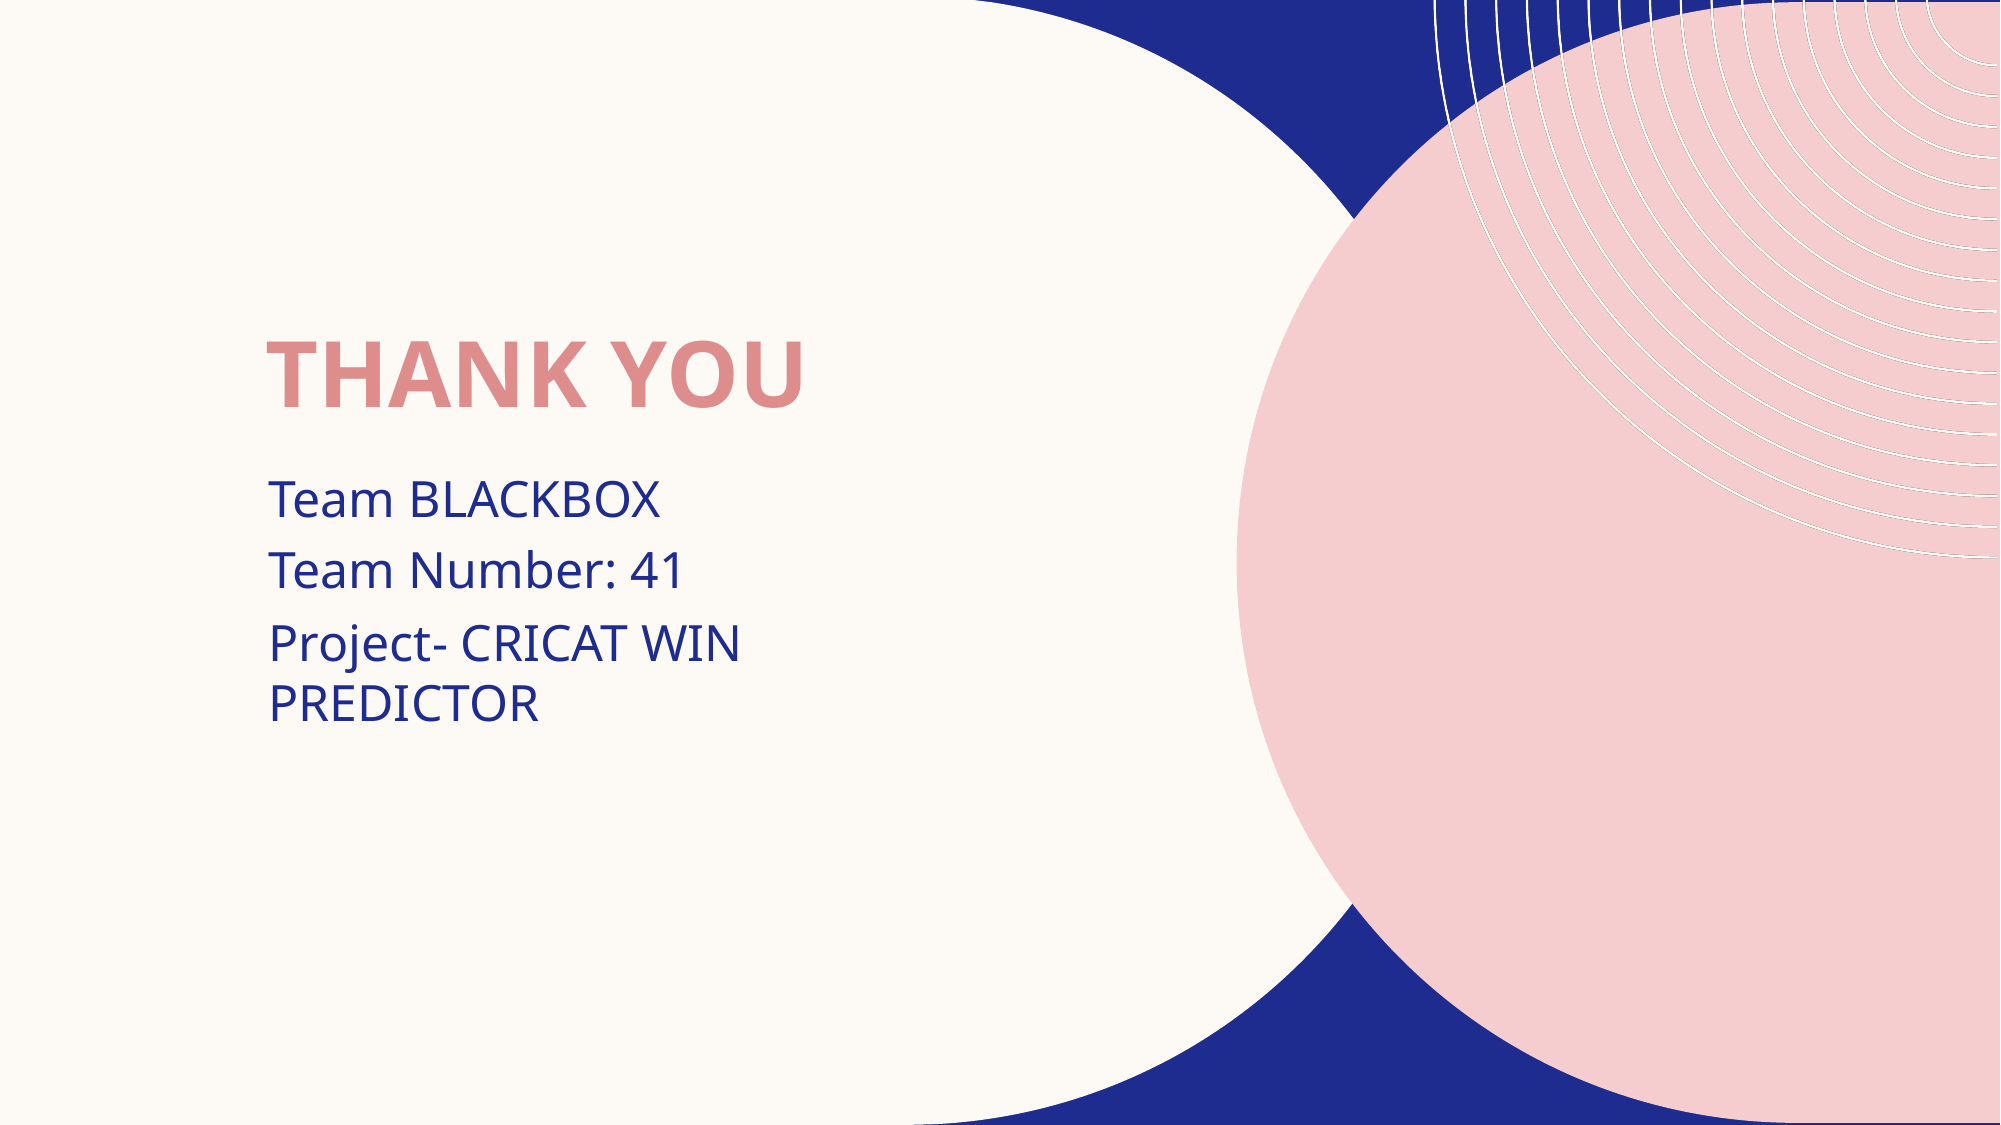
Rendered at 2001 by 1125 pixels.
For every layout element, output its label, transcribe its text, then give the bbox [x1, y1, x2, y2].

picture [1433, 0, 1997, 559]
subtitle Team BLACKBOX Team Number: 41 Project- CRICAT WIN PREDICTOR [253, 467, 938, 824]
title THANK YOU [250, 323, 935, 434]
